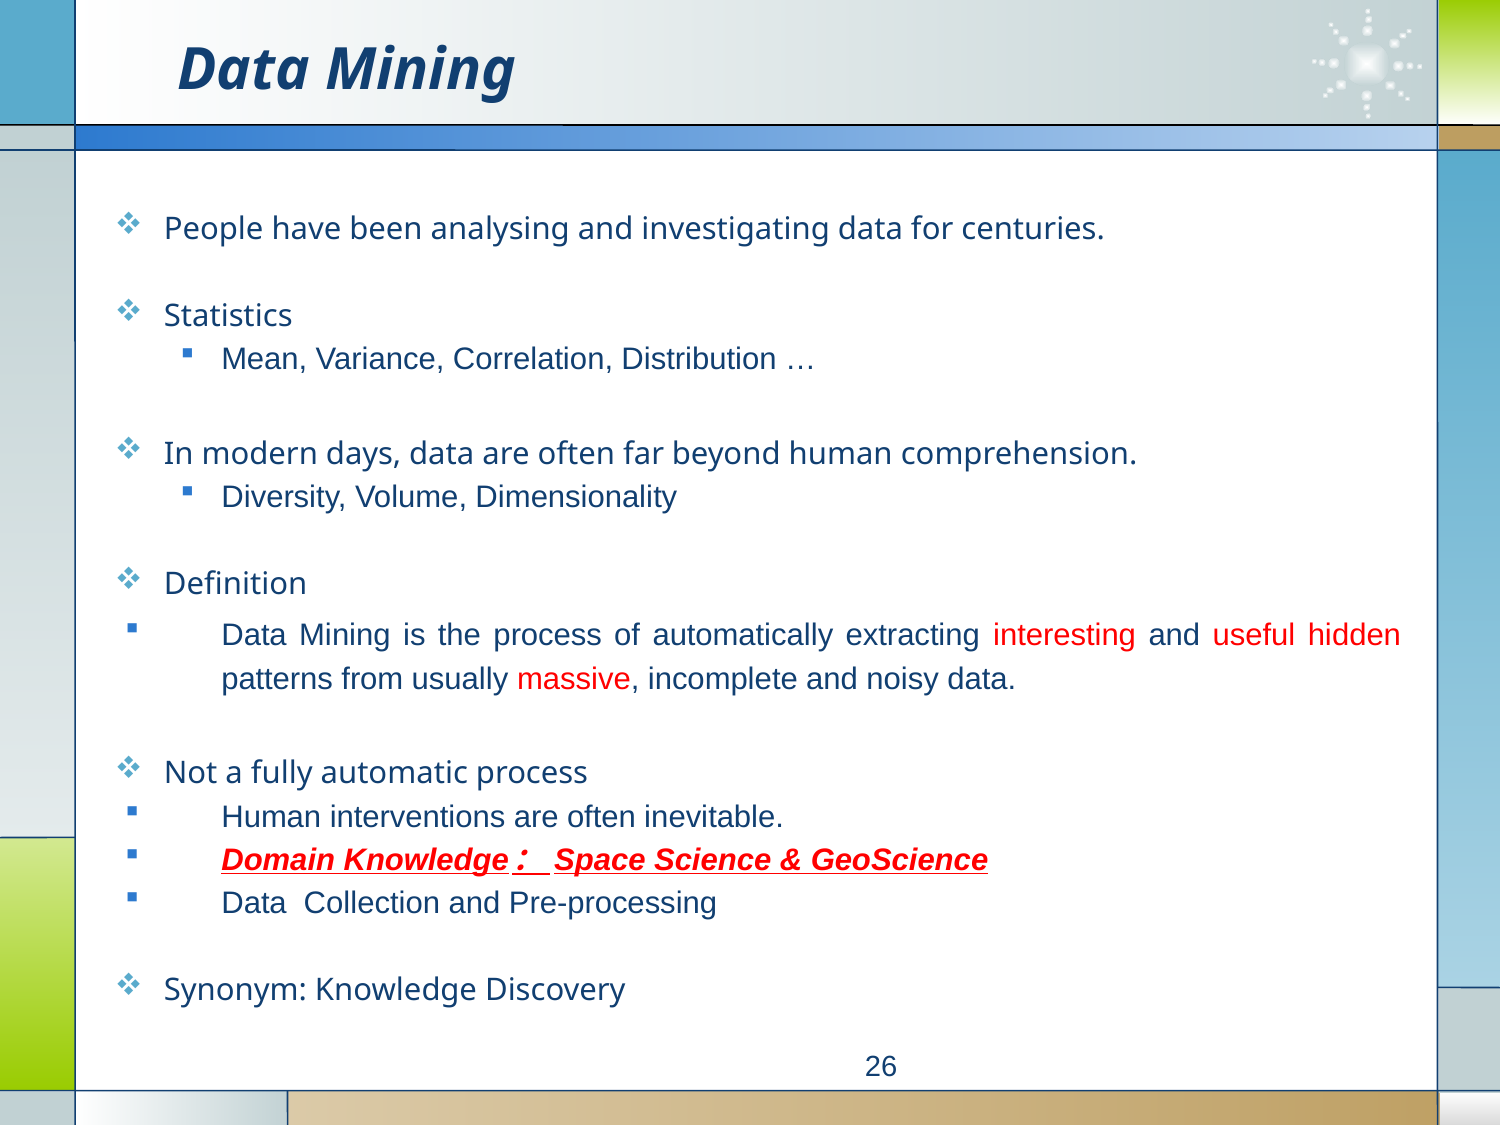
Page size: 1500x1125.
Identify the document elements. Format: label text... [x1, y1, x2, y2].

slide_number 26 [562, 1039, 913, 1081]
title Data Mining [162, 19, 1263, 113]
list People have been analysing and investigating data for centuries. Statistics Mean, Variance, Correlation, Distribution … In modern days, data are often far beyond human comprehension. Diversity, Volume, Dimensionality Definition Data Mining is the process of automatically extracting interesting and useful hidden patterns from usually massive, incomplete and noisy data. Not a fully automatic process Human interventions are often inevitable. Domain Knowledge： Space Science & GeoScience Data Collection and Pre-processing Synonym: Knowledge Discovery [99, 201, 1417, 1026]
